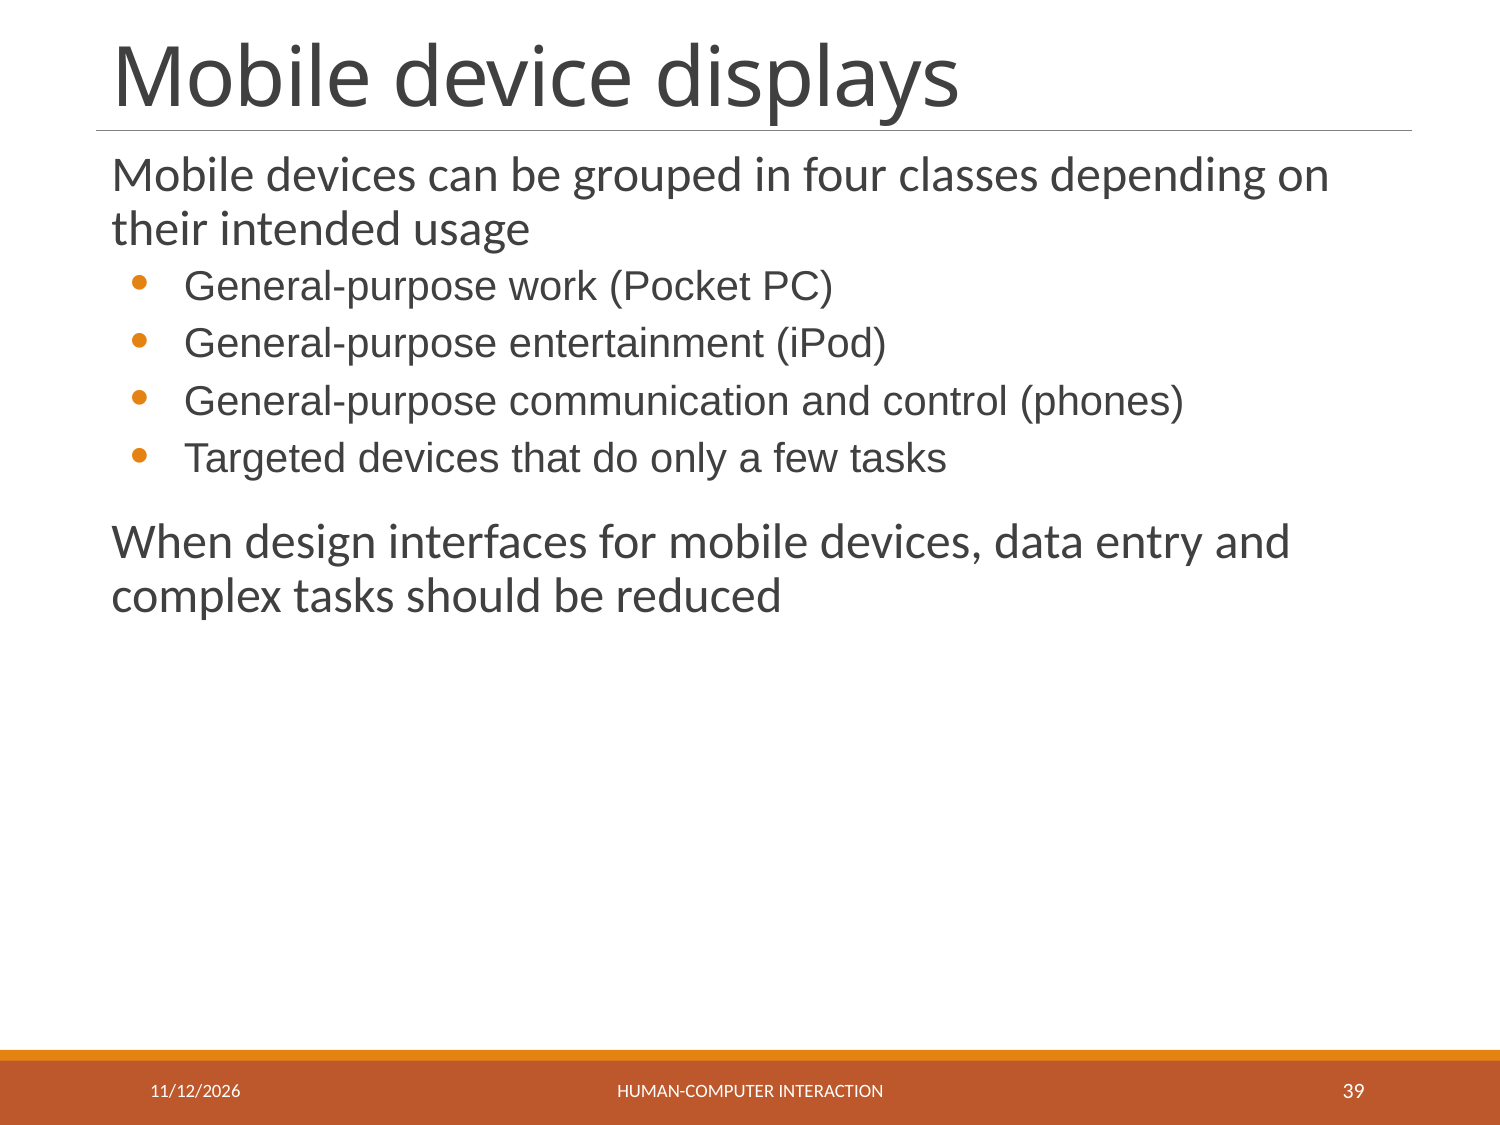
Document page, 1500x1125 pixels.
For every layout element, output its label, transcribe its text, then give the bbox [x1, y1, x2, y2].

title Mobile device displays [96, 19, 1413, 131]
slide_number 39 [1218, 1059, 1380, 1120]
footer Human-computer interaction [453, 1059, 1047, 1120]
list Mobile devices can be grouped in four classes depending on their intended usage General-purpose work (Pocket PC) General-purpose entertainment (iPod) General-purpose communication and control (phones) Targeted devices that do only a few tasks When design interfaces for mobile devices, data entry and complex tasks should be reduced [96, 140, 1413, 1034]
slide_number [135, 1059, 440, 1120]
